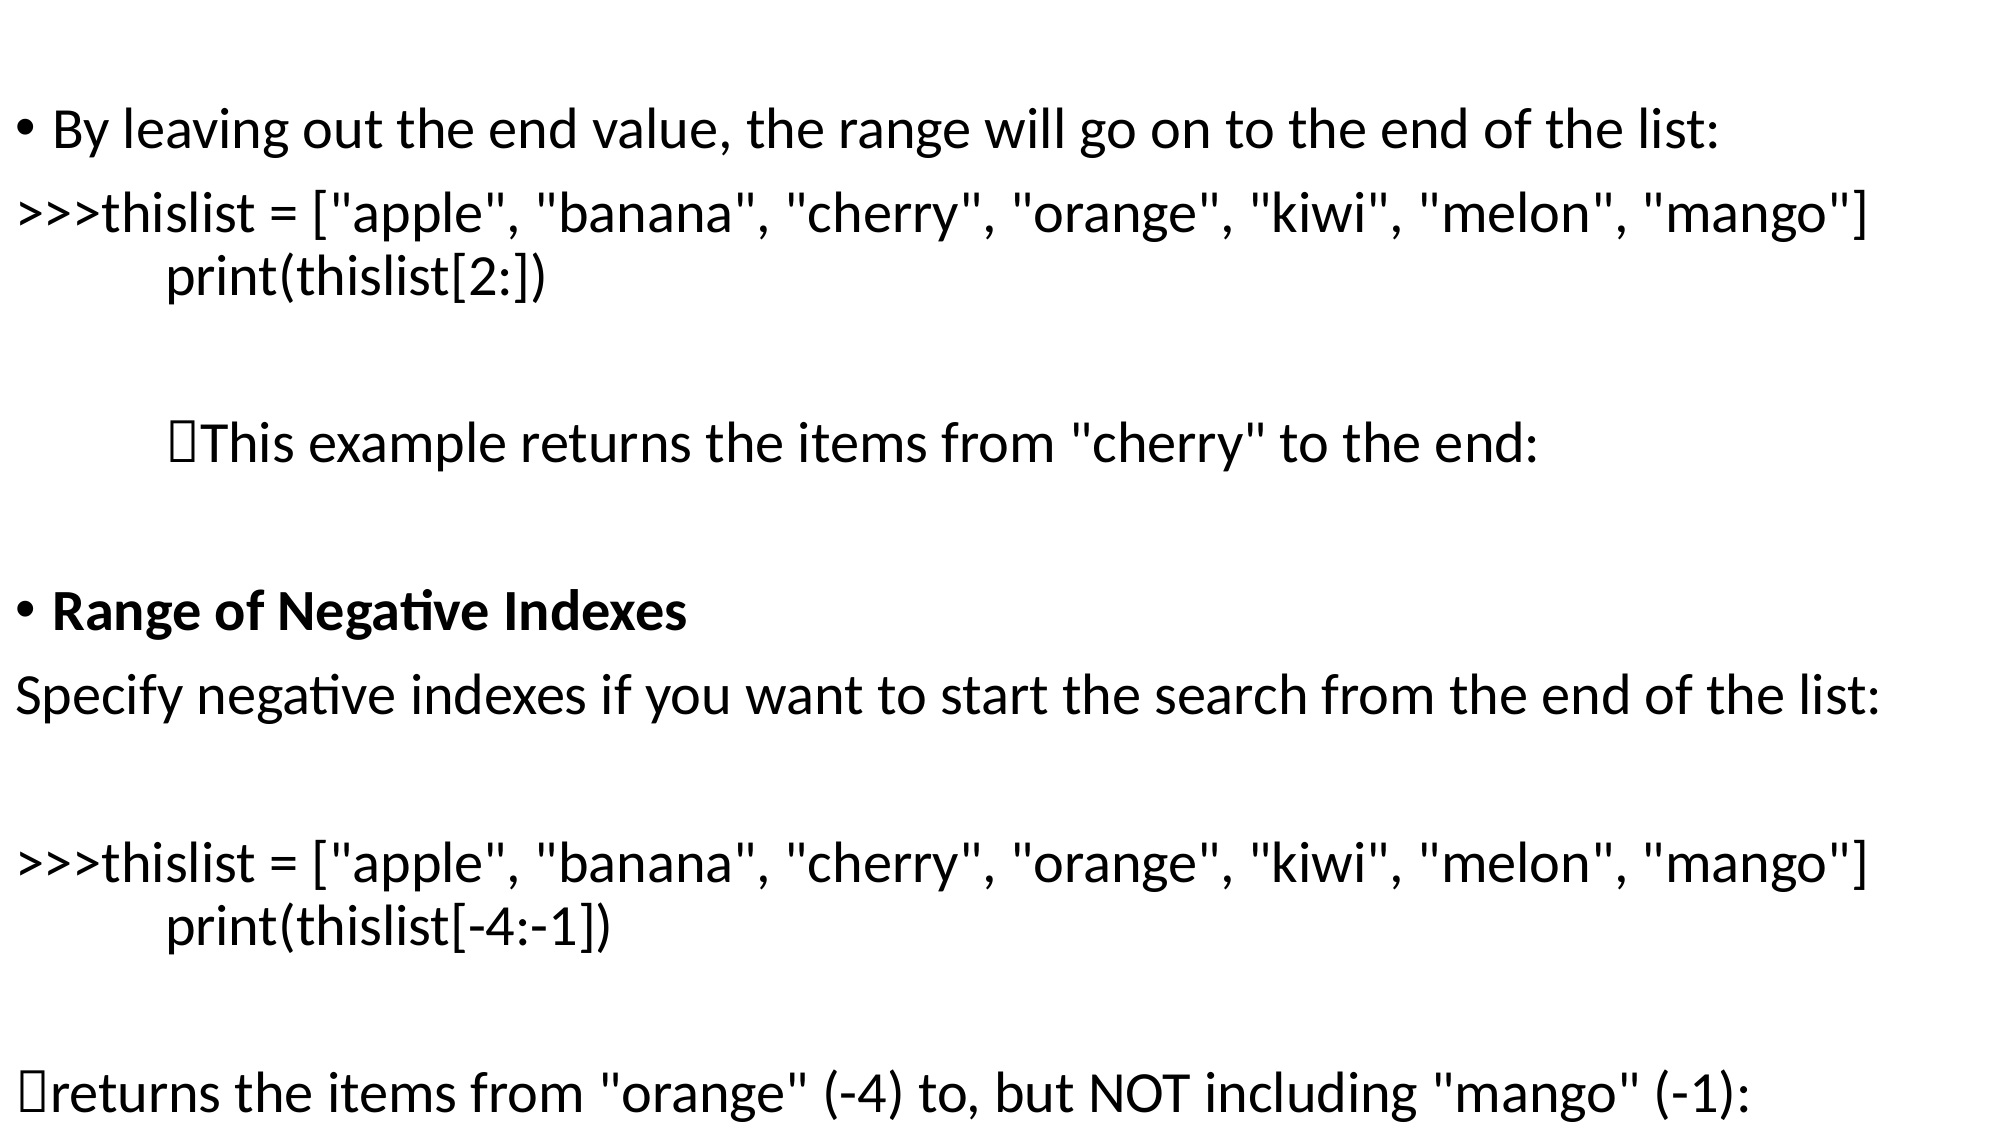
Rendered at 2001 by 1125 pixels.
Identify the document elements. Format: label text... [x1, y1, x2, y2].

list By leaving out the end value, the range will go on to the end of the list: >>>thislist = ["apple", "banana", "cherry", "orange", "kiwi", "melon", "mango"] print(thislist[2:]) This example returns the items from "cherry" to the end: Range of Negative Indexes Specify negative indexes if you want to start the search from the end of the list: >>>thislist = ["apple", "banana", "cherry", "orange", "kiwi", "melon", "mango"] print(thislist[-4:-1]) returns the items from "orange" (-4) to, but NOT including "mango" (-1): [0, 0, 2000, 1125]
